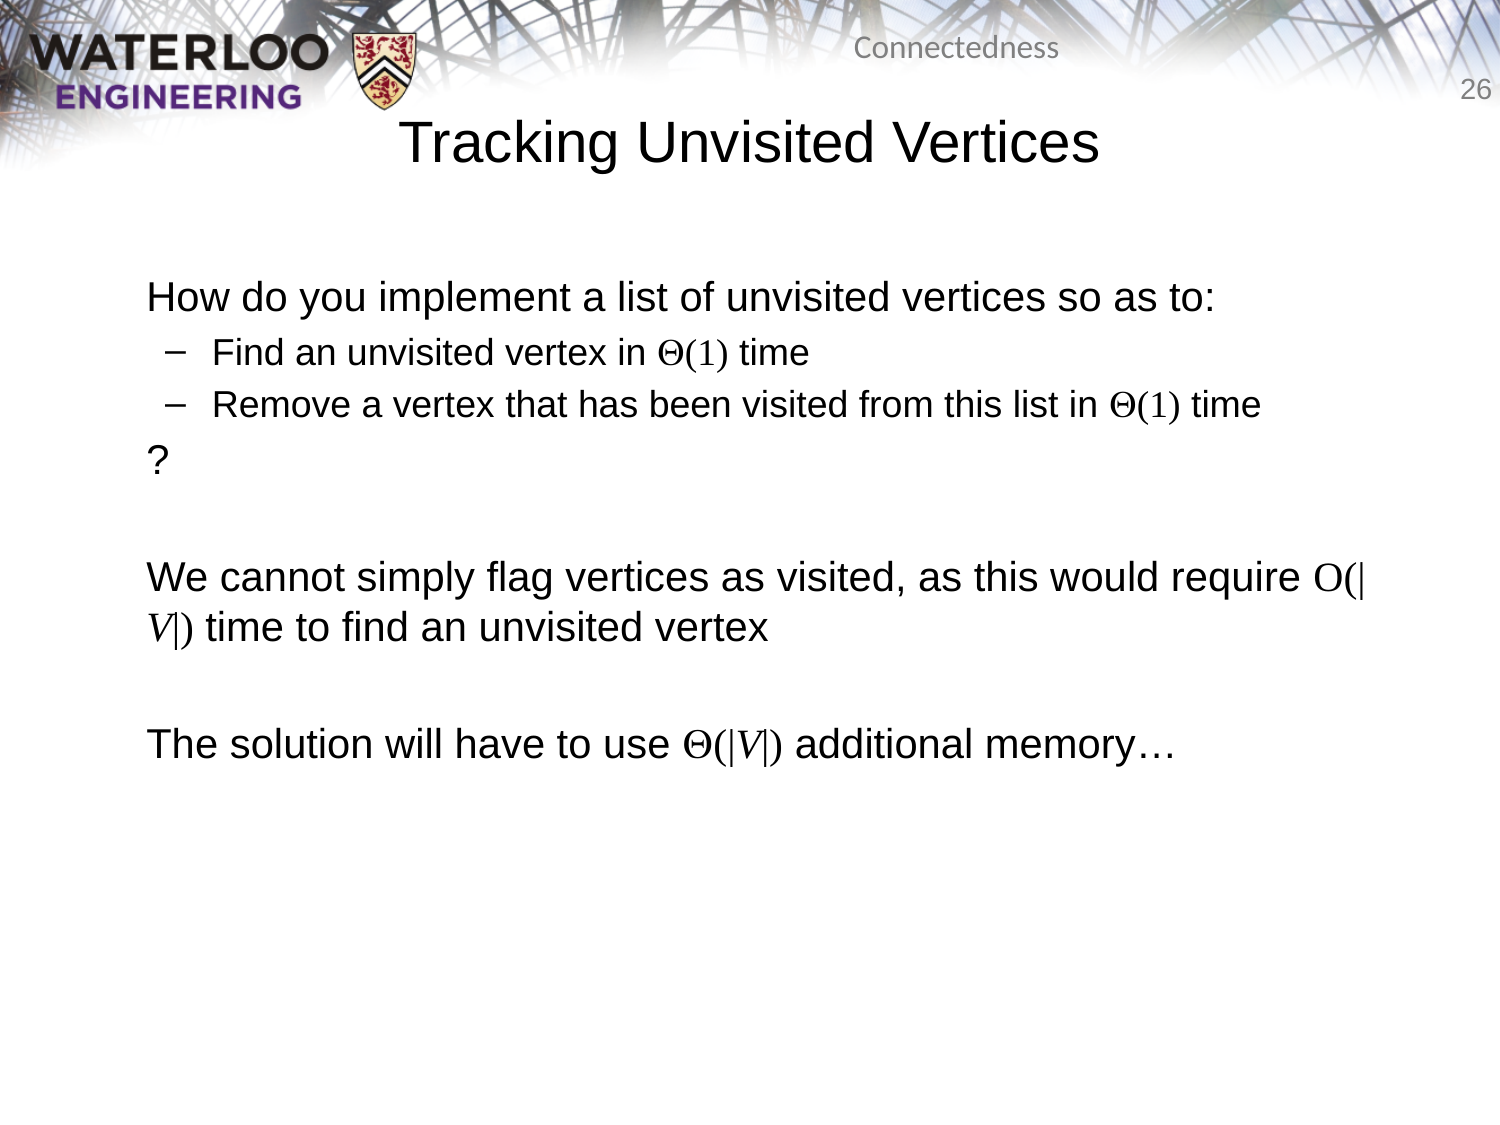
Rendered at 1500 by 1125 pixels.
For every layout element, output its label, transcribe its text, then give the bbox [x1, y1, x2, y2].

title Tracking Unvisited Vertices [74, 44, 1426, 233]
list How do you implement a list of unvisited vertices so as to: Find an unvisited vertex in Q(1) time Remove a vertex that has been visited from this list in Q(1) time ? We cannot simply flag vertices as visited, as this would require O(|V|) time to find an unvisited vertex The solution will have to use Q(|V|) additional memory… [74, 262, 1426, 1006]
picture [0, 0, 1500, 1125]
